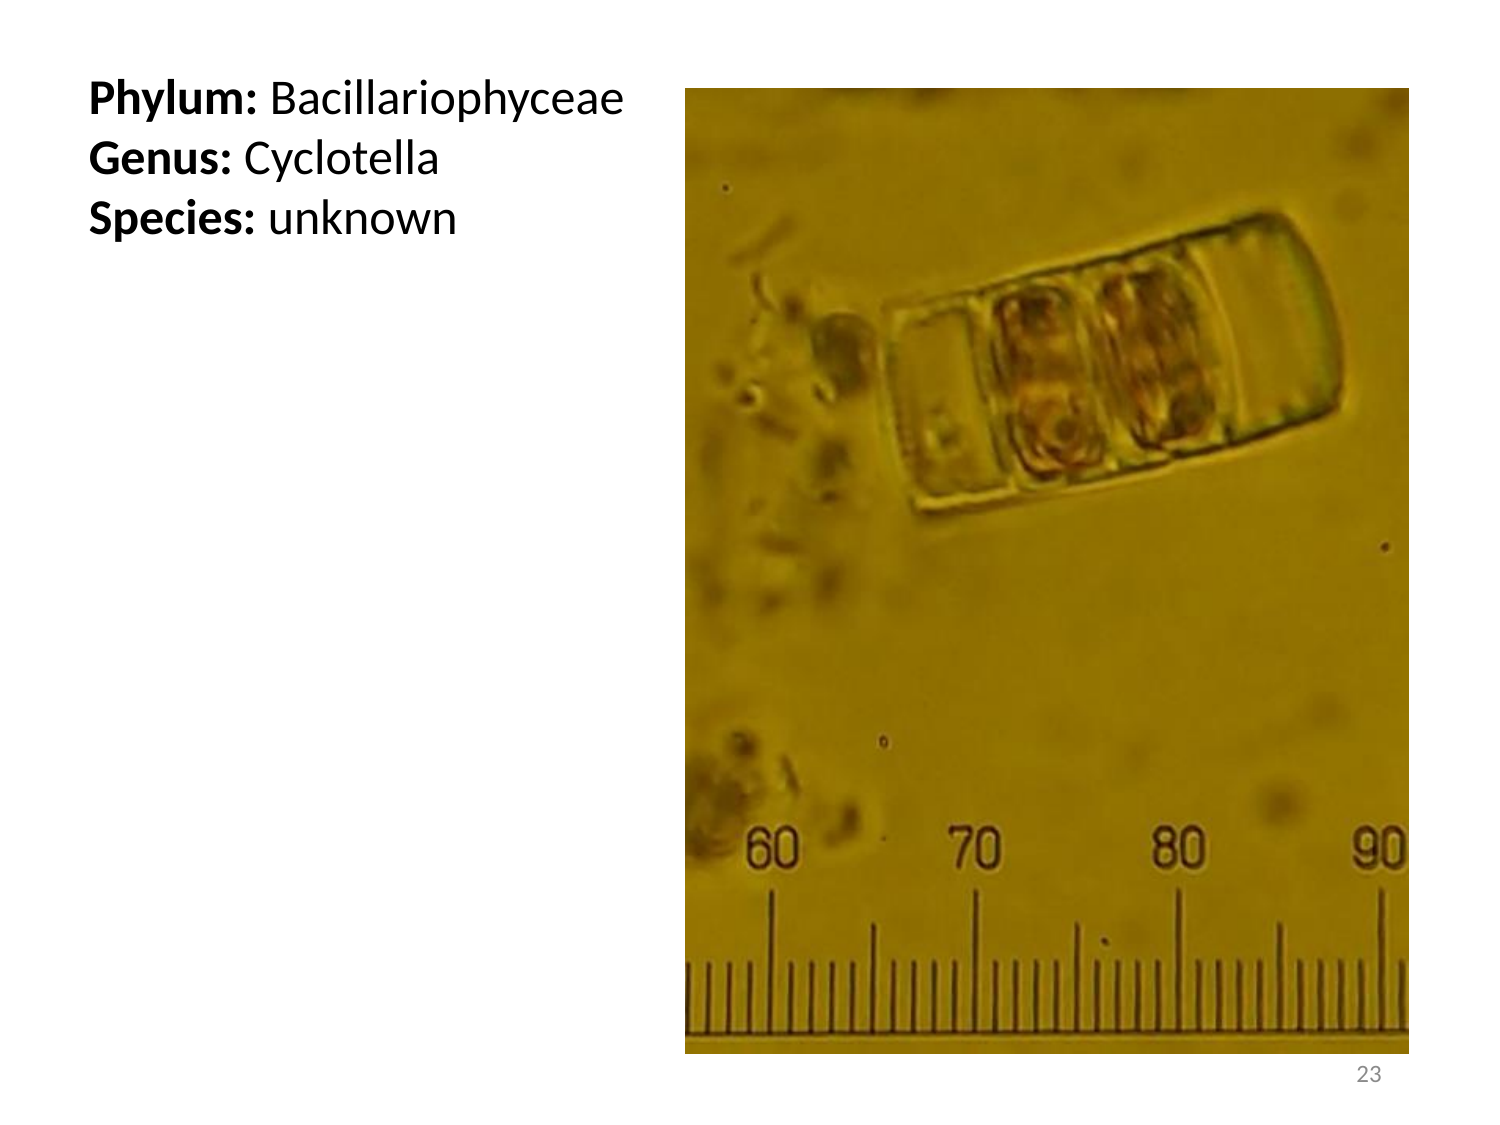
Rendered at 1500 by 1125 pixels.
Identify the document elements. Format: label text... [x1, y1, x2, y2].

picture [685, 88, 1409, 1054]
text_box Phylum: Bacillariophyceae Genus: Cyclotella Species: unknown [73, 56, 704, 252]
slide_number 23 [1059, 1054, 1397, 1103]
